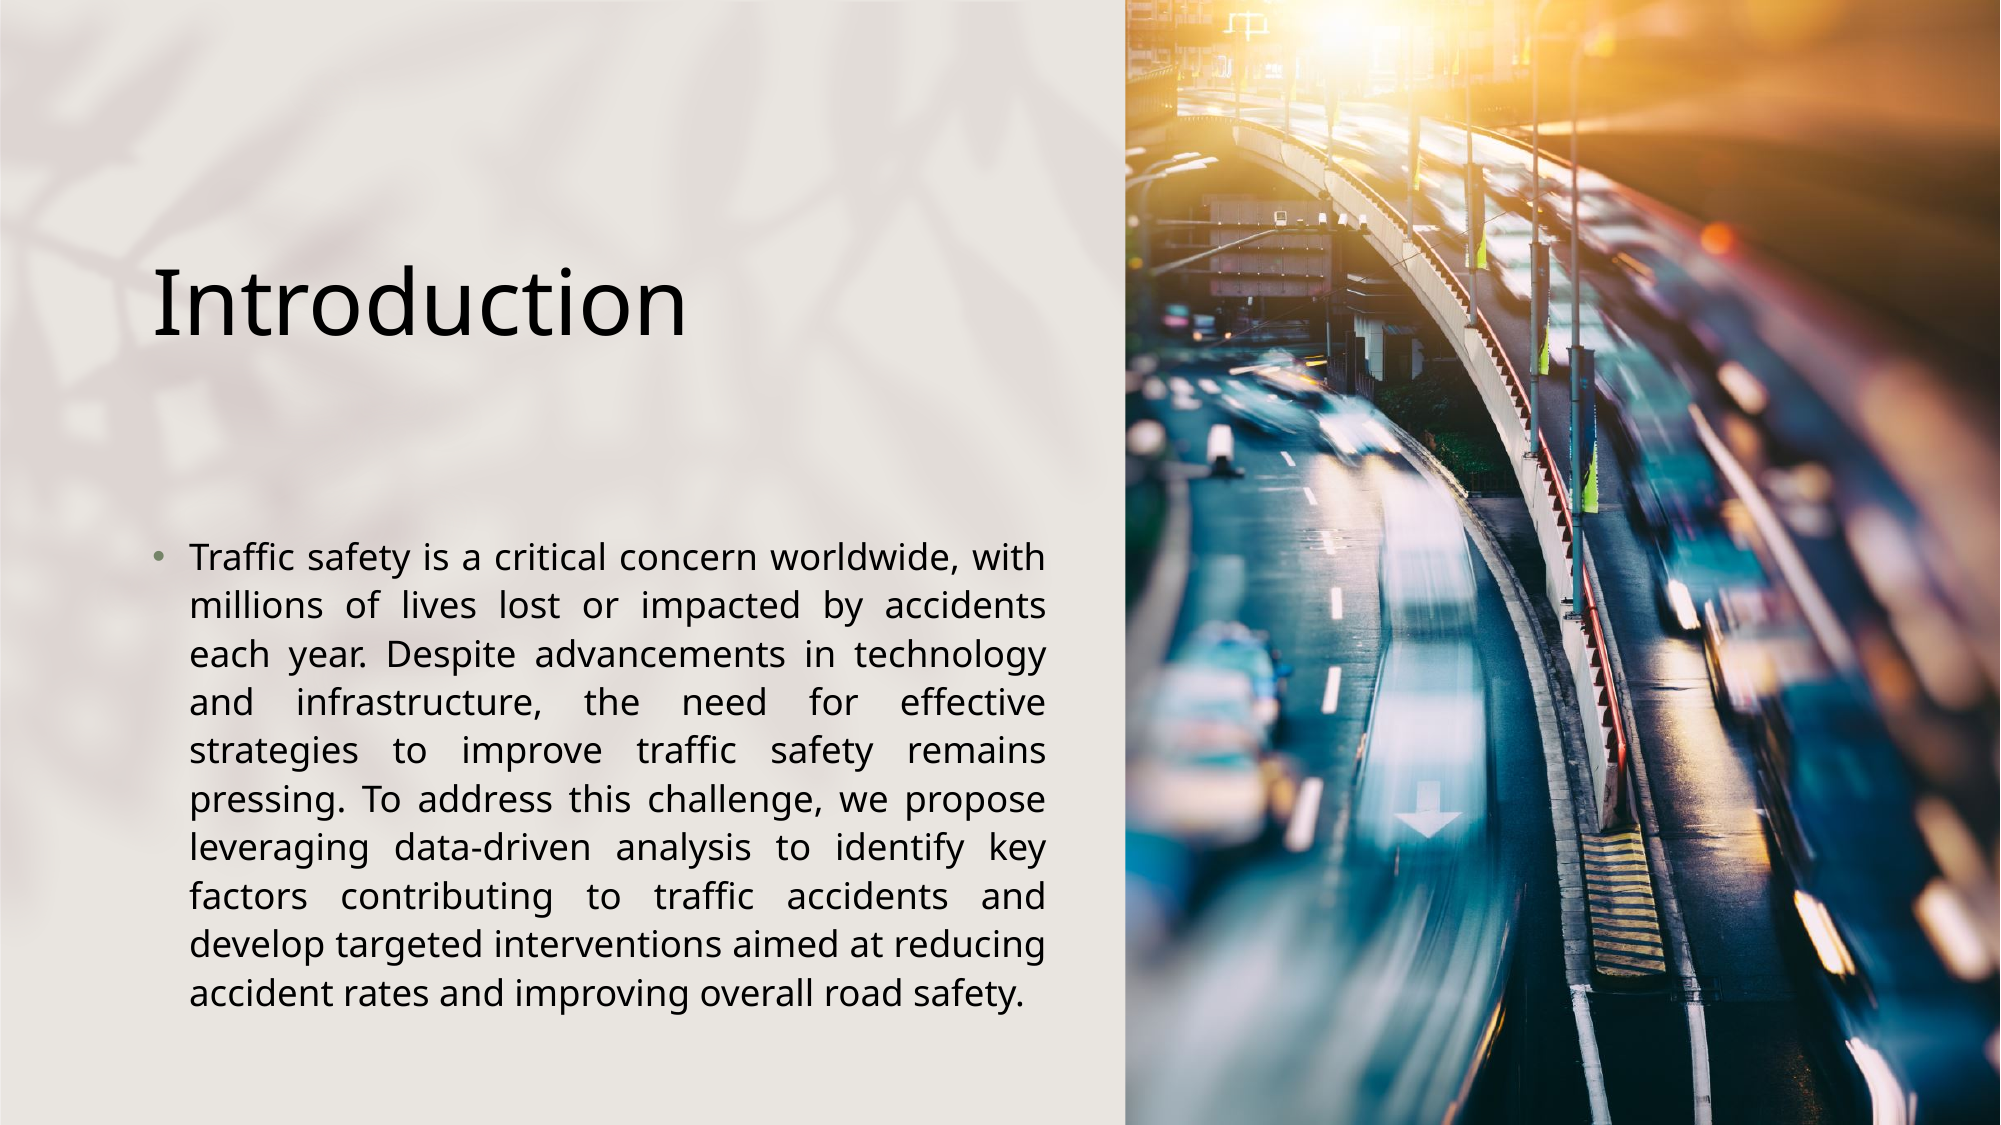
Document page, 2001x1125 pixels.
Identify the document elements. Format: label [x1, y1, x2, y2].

text_box [0, 0, 1125, 1125]
picture [1125, 0, 2000, 1125]
